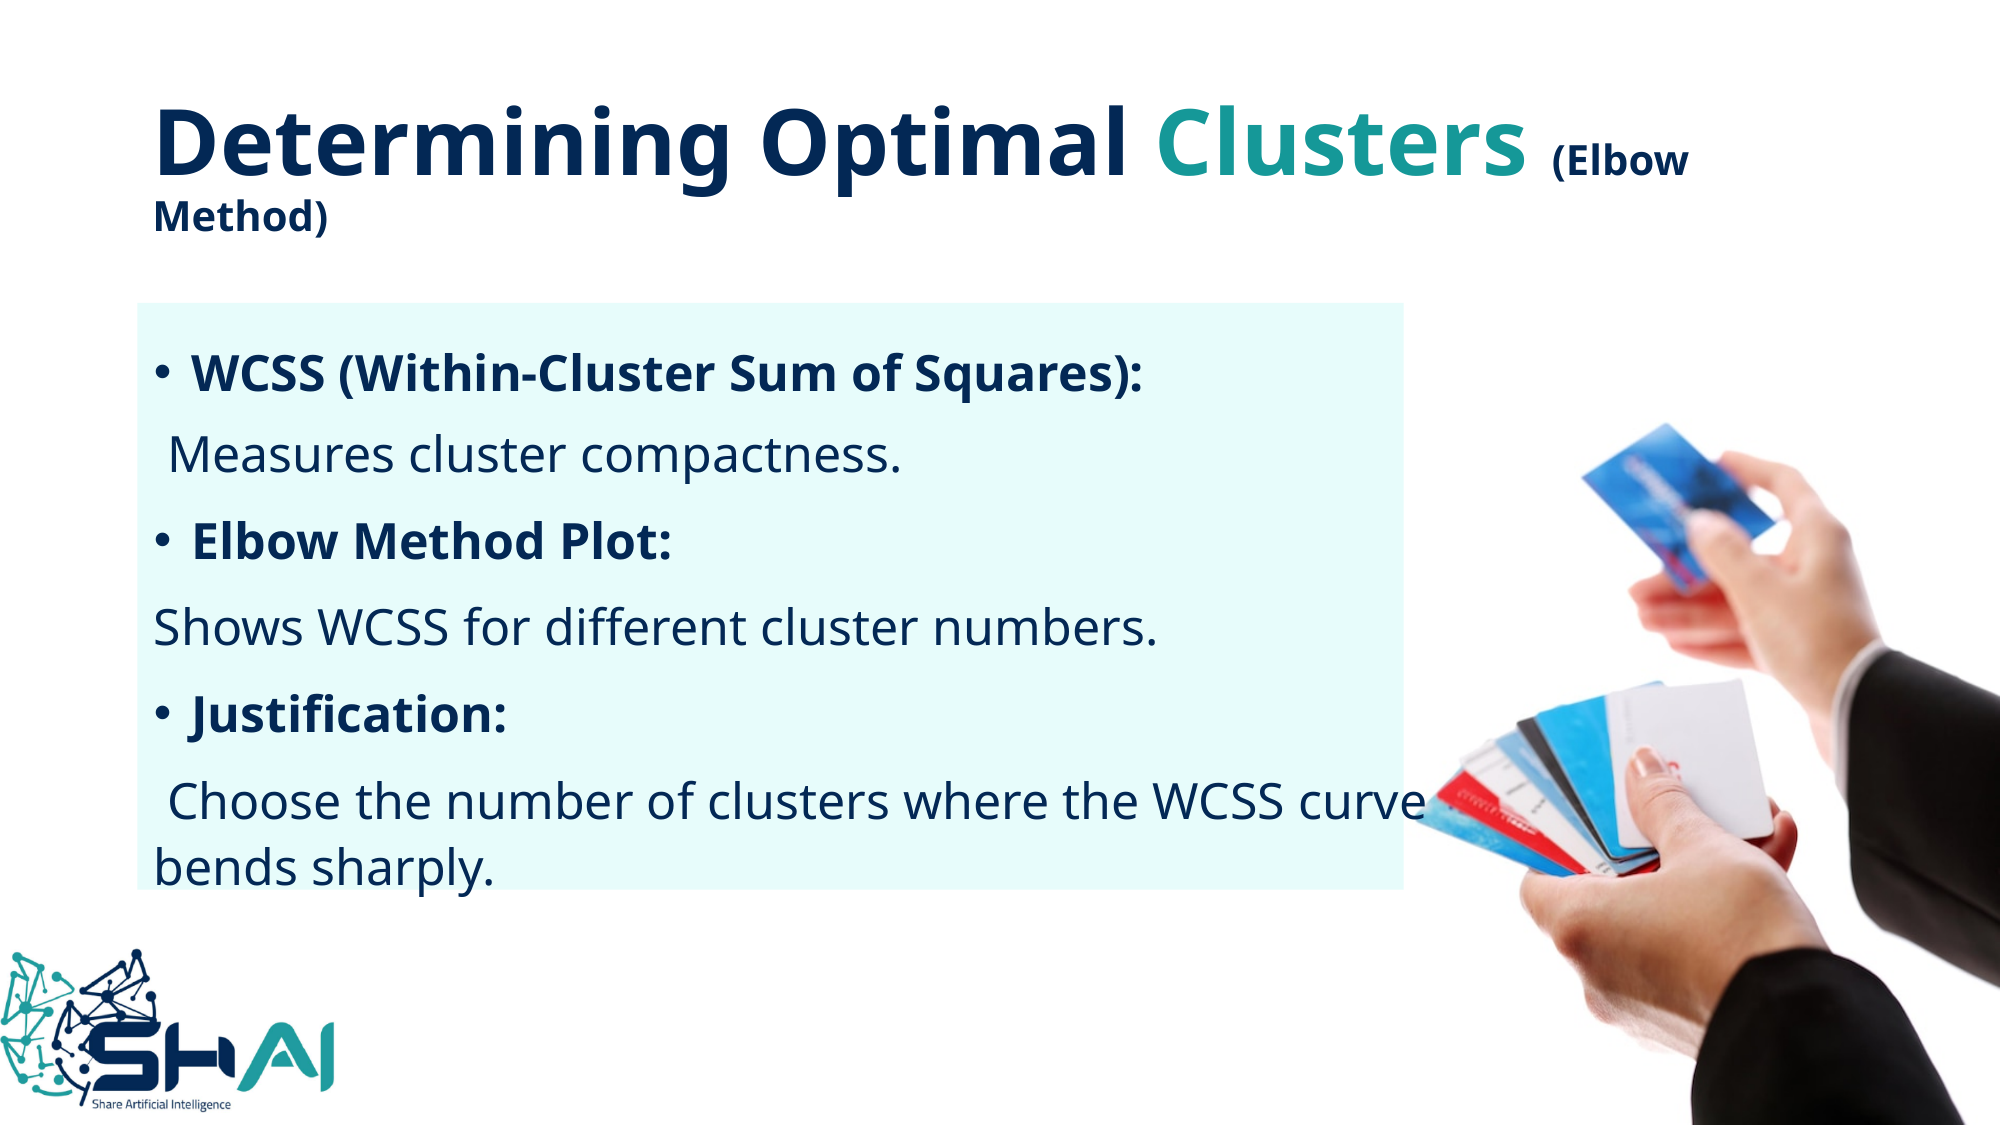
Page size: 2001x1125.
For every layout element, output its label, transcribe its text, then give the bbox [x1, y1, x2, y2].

title Determining Optimal Clusters (Elbow Method) [137, 59, 1863, 278]
picture [0, 935, 338, 1125]
text_box WCSS (Within-Cluster Sum of Squares): Measures cluster compactness. Elbow Method Plot: Shows WCSS for different cluster numbers. Justification: Choose the number of clusters where the WCSS curve bends sharply. [139, 327, 1481, 1042]
text_box [137, 302, 1404, 890]
picture [1389, 381, 2000, 1125]
